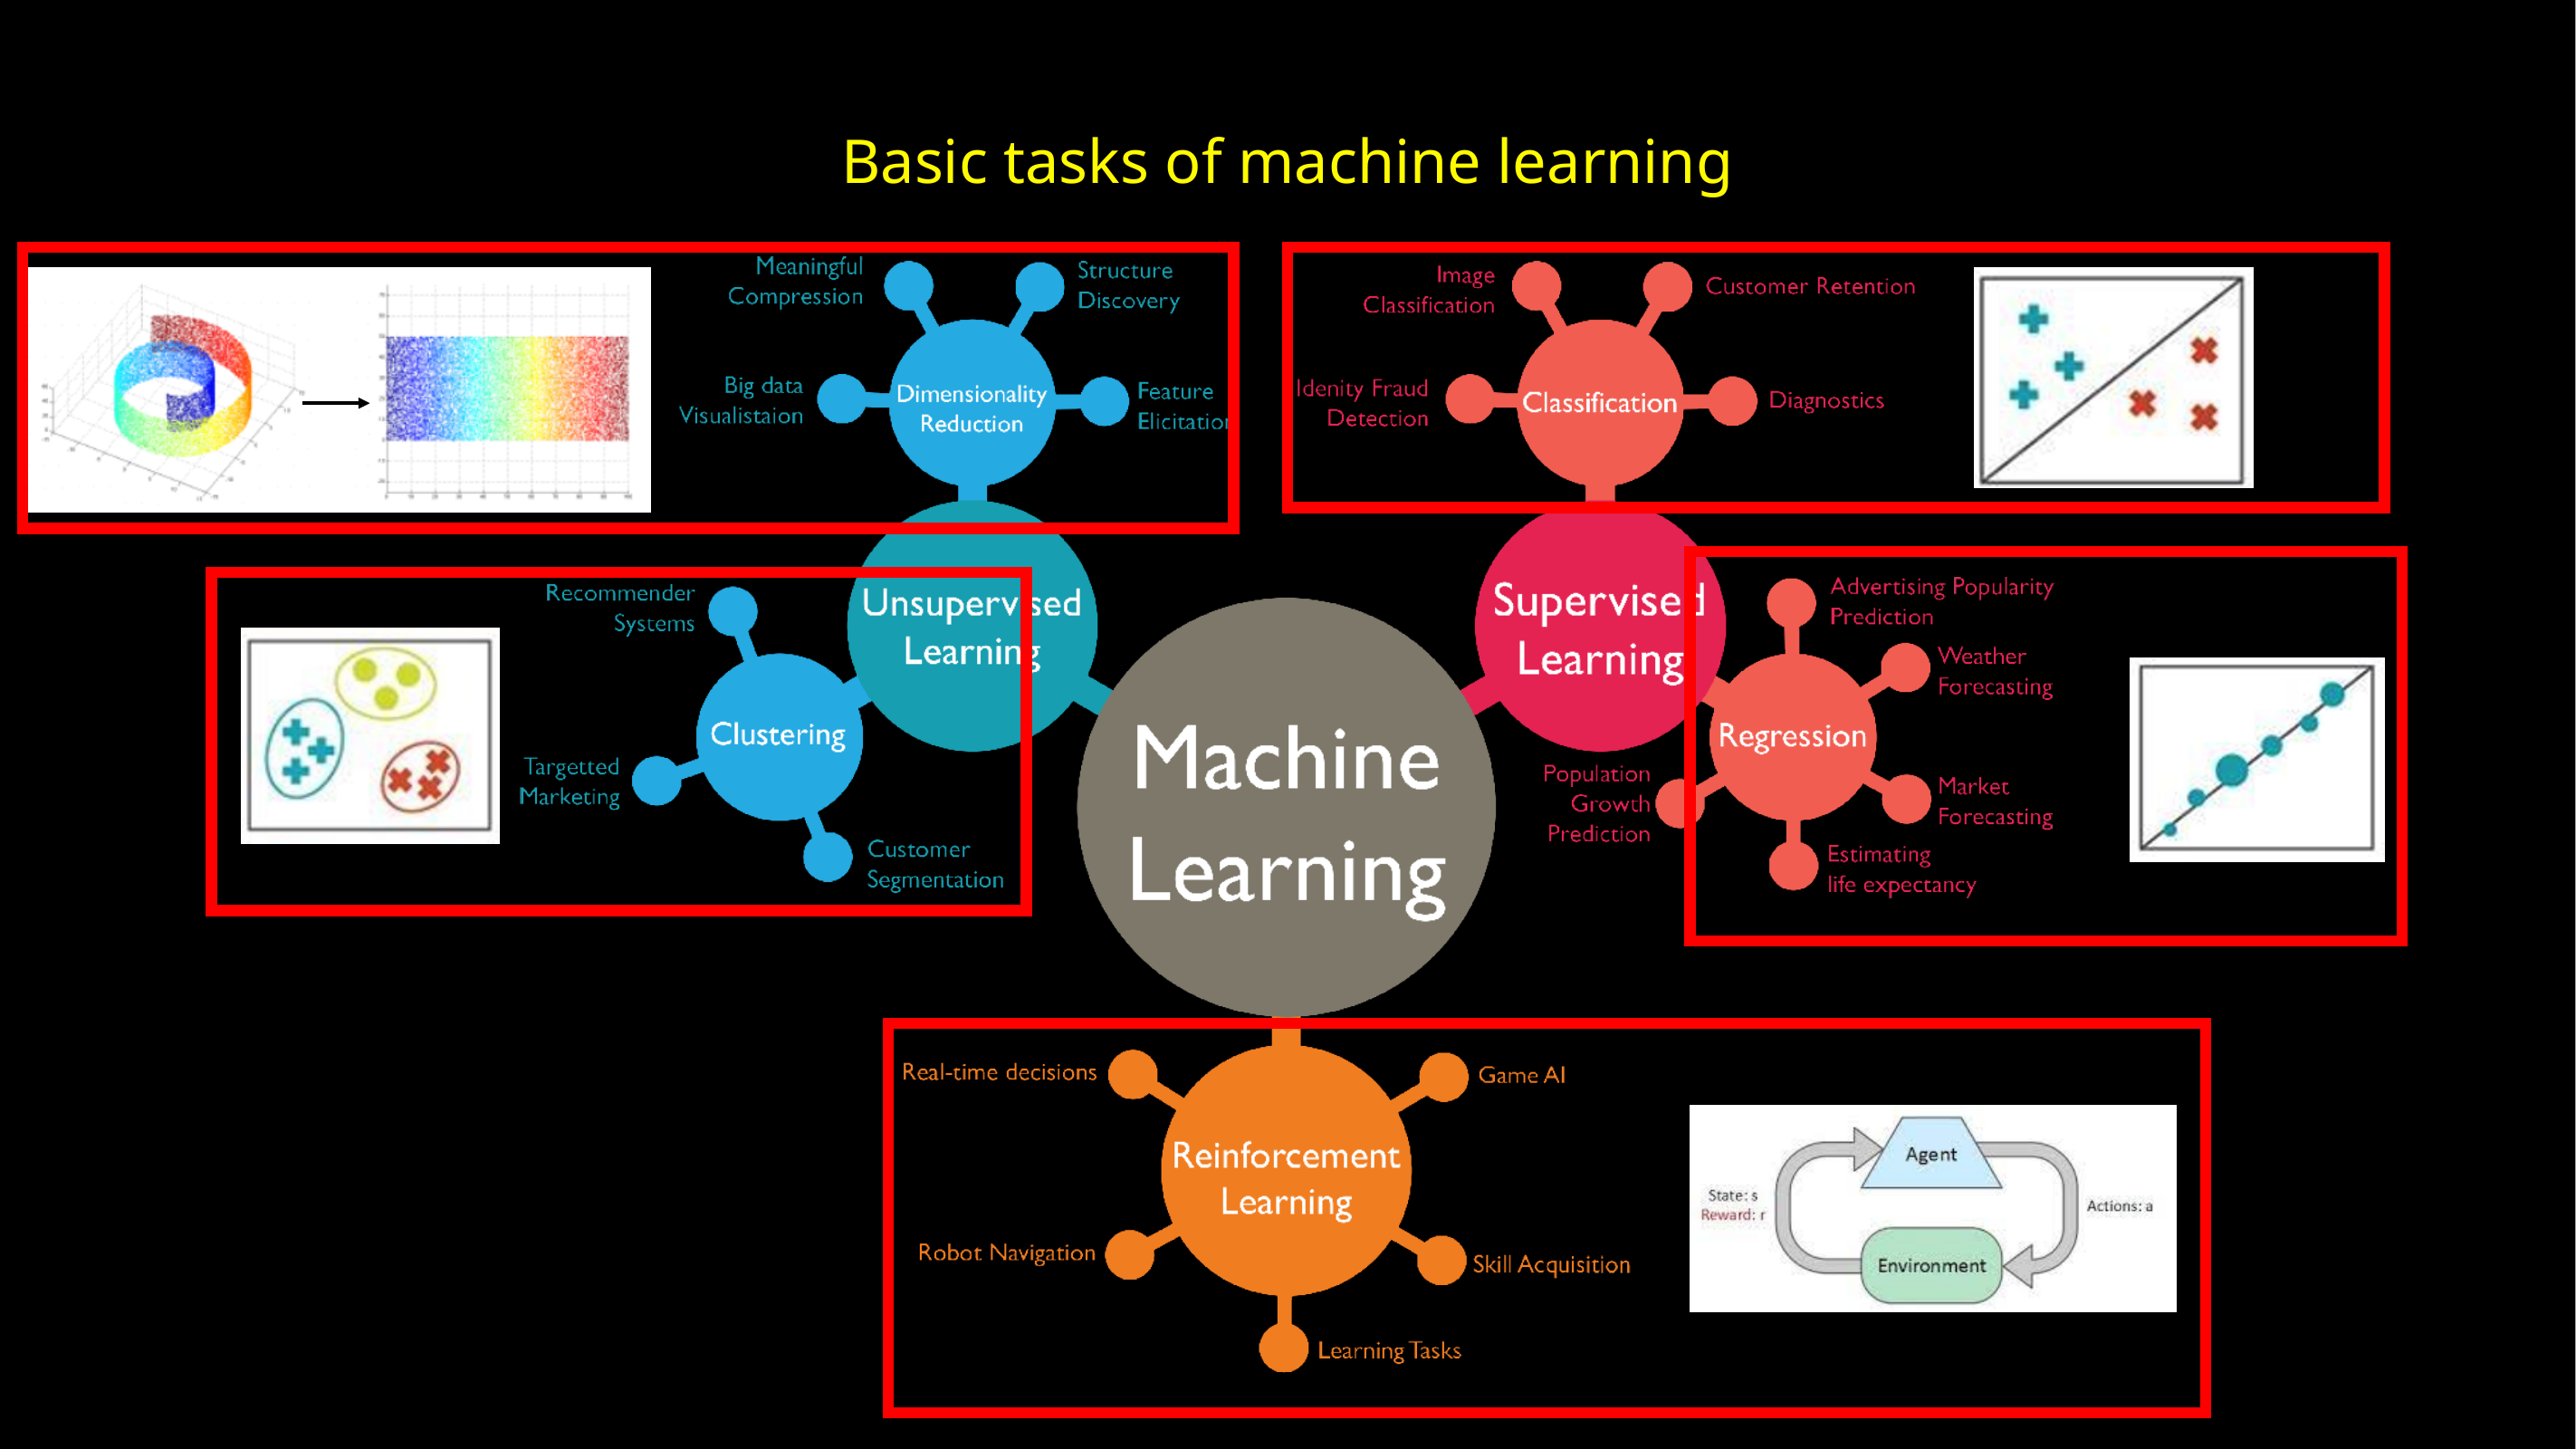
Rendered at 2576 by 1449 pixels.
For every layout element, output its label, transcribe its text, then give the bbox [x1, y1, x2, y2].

picture [23, 246, 2254, 1376]
text_box [888, 1022, 2206, 1413]
text_box [211, 572, 499, 911]
text_box Basic tasks of machine learning [833, 115, 1742, 203]
text_box [2077, 246, 2385, 508]
text_box [23, 513, 499, 529]
text_box [2077, 552, 2403, 942]
text_box [23, 247, 499, 267]
picture [2130, 657, 2385, 863]
